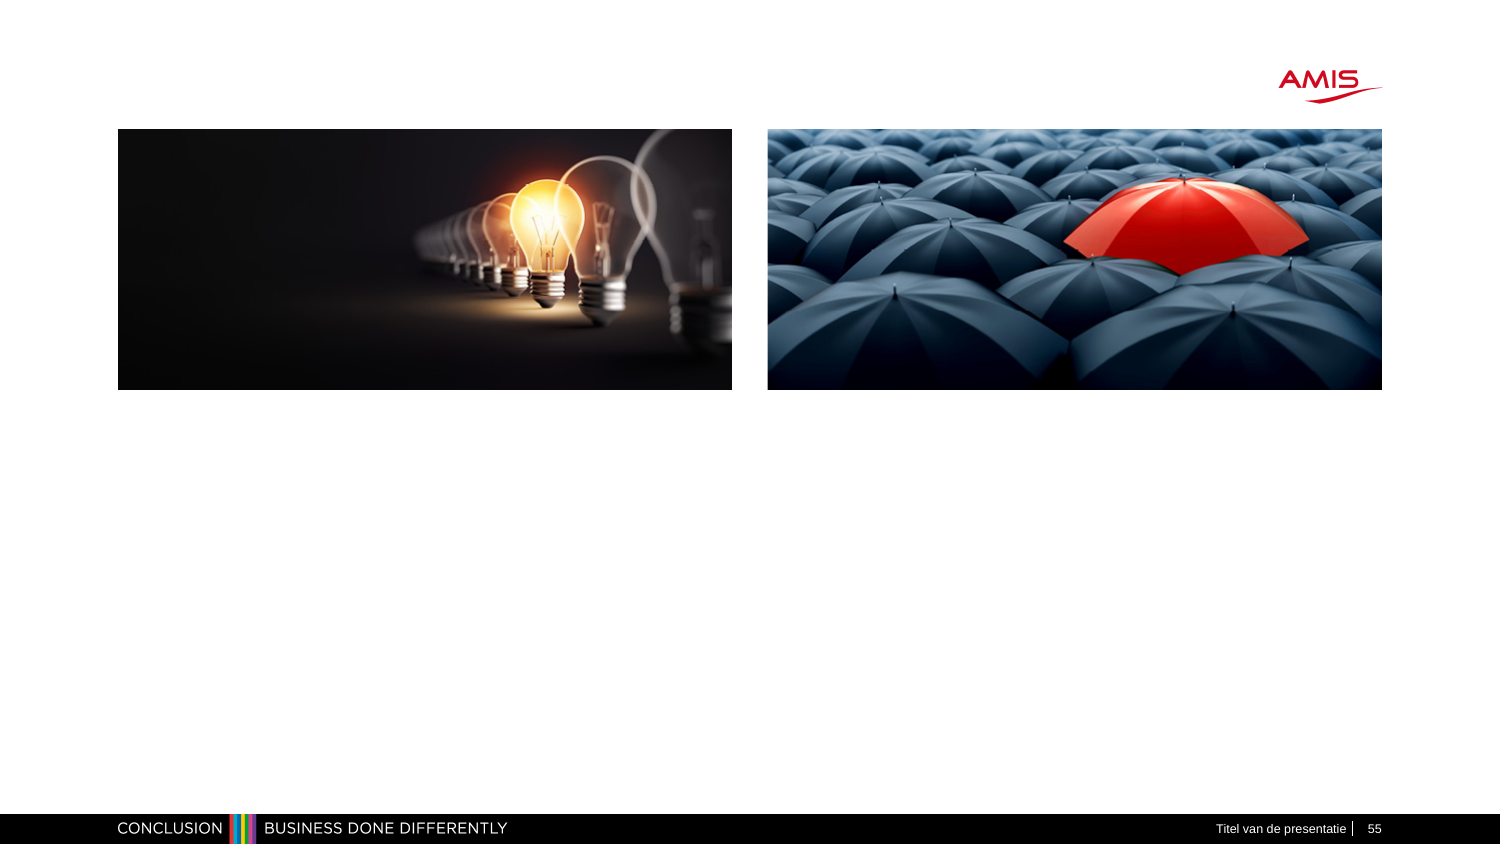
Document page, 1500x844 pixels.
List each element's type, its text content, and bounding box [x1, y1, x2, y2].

picture [239, 814, 1500, 844]
picture [1181, 58, 1388, 106]
slide_number 55 [1358, 820, 1382, 839]
footer Titel van de presentatie [814, 820, 1347, 839]
picture [0, 814, 236, 844]
picture [118, 129, 733, 390]
picture [767, 129, 1382, 390]
